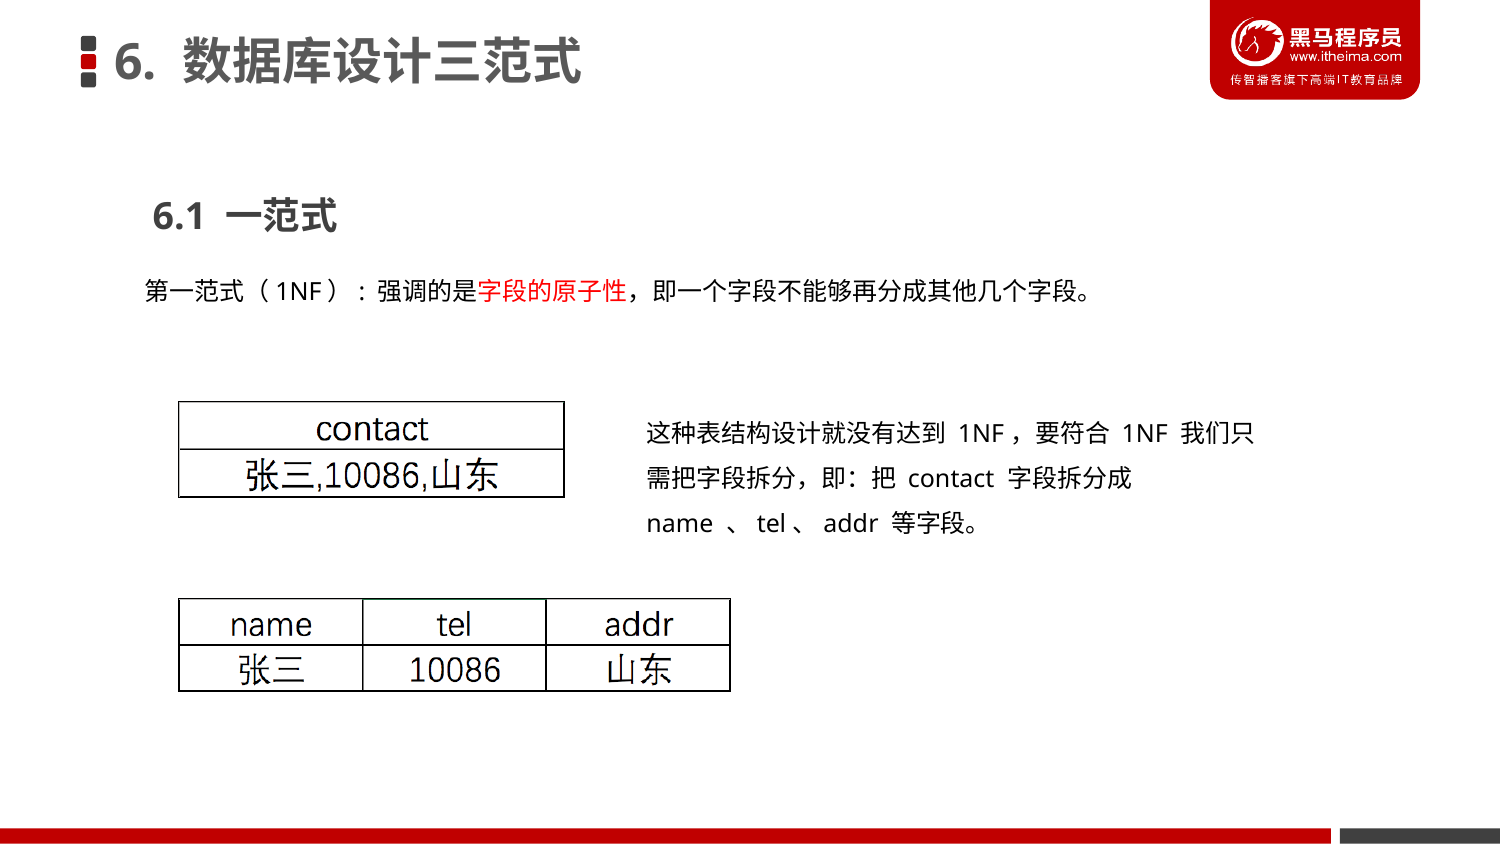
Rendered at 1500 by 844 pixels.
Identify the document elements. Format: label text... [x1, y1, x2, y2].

text_box 6. 数据库设计三范式 [103, 0, 987, 130]
text_box 6.1 一范式 [138, 161, 715, 245]
picture [178, 401, 564, 497]
text_box 第一范式（1NF）: 强调的是字段的原子性，即一个字段不能够再分成其他几个字段。 [129, 268, 1118, 313]
picture [178, 598, 730, 691]
picture [1212, 8, 1421, 94]
text_box 这种表结构设计就没有达到 1NF，要符合 1NF 我们只需把字段拆分，即：把 contact 字段拆分成 name 、tel、addr 等字段。 [631, 395, 1294, 590]
